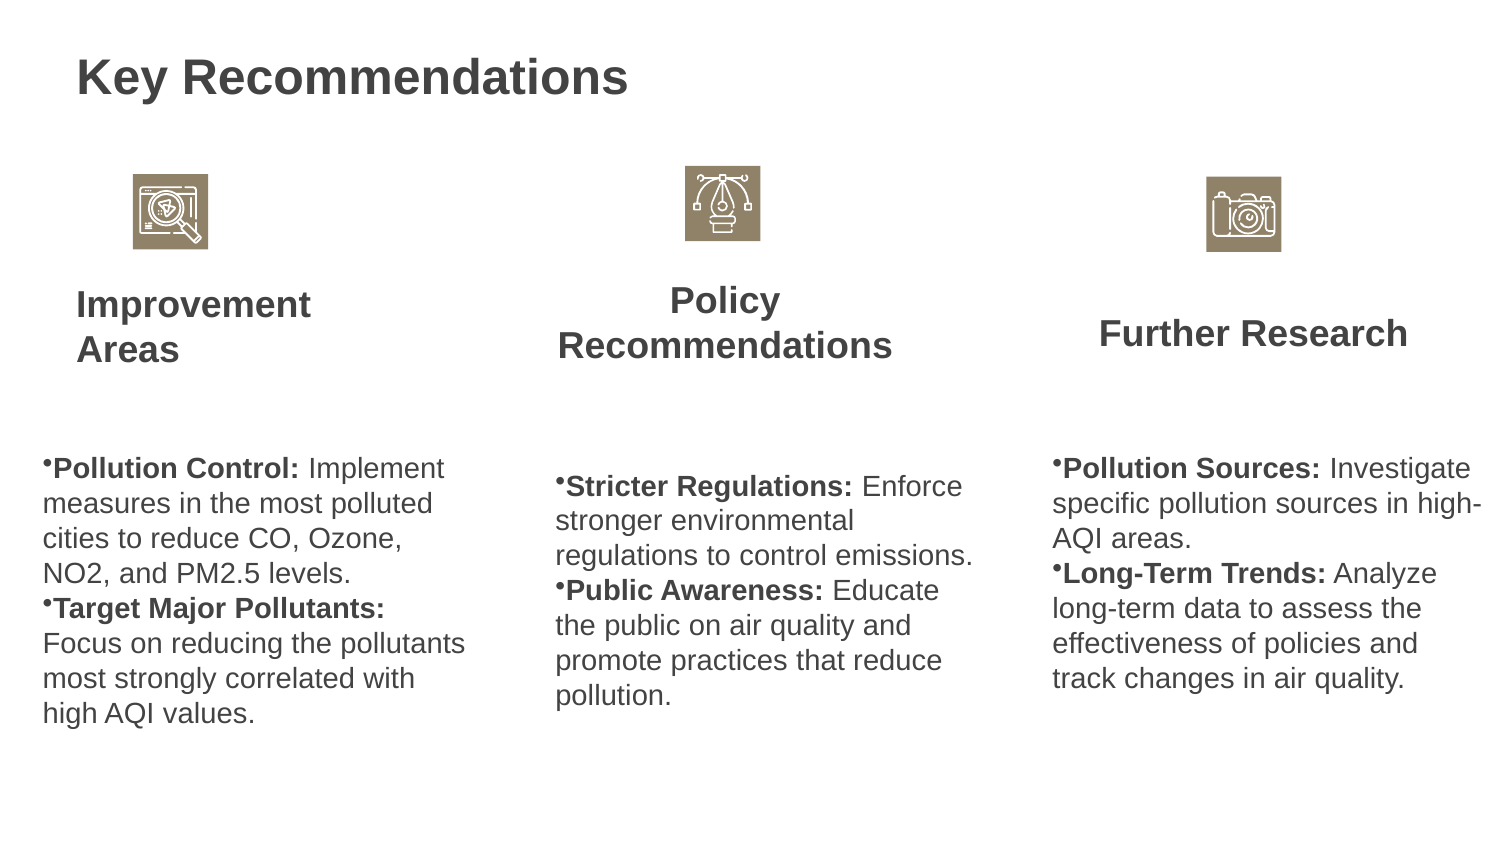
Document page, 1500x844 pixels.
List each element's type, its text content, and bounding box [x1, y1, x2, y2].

text_box [693, 174, 752, 233]
subtitle Pollution Sources: Investigate specific pollution sources in high-AQI areas. Long-Term Trends: Analyze long-term data to assess the effectiveness of policies and track changes in air quality. [1037, 319, 1500, 824]
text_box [138, 185, 203, 244]
subtitle Pollution Control: Implement measures in the most polluted cities to reduce CO, Ozone, NO2, and PM2.5 levels. Target Major Pollutants: Focus on reducing the pollutants most strongly correlated with high AQI values. [27, 336, 485, 842]
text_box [1212, 191, 1276, 237]
text_box [1206, 176, 1282, 252]
title Improvement Areas [61, 279, 434, 336]
title Key Recommendations [61, 39, 674, 110]
title Further Research [1001, 263, 1424, 369]
title Policy Recommendations [507, 275, 943, 382]
text_box [132, 174, 209, 250]
subtitle Stricter Regulations: Enforce stronger environmental regulations to control emissions. Public Awareness: Educate the public on air quality and promote practices that reduce pollution. [540, 336, 1002, 842]
text_box [685, 165, 761, 242]
